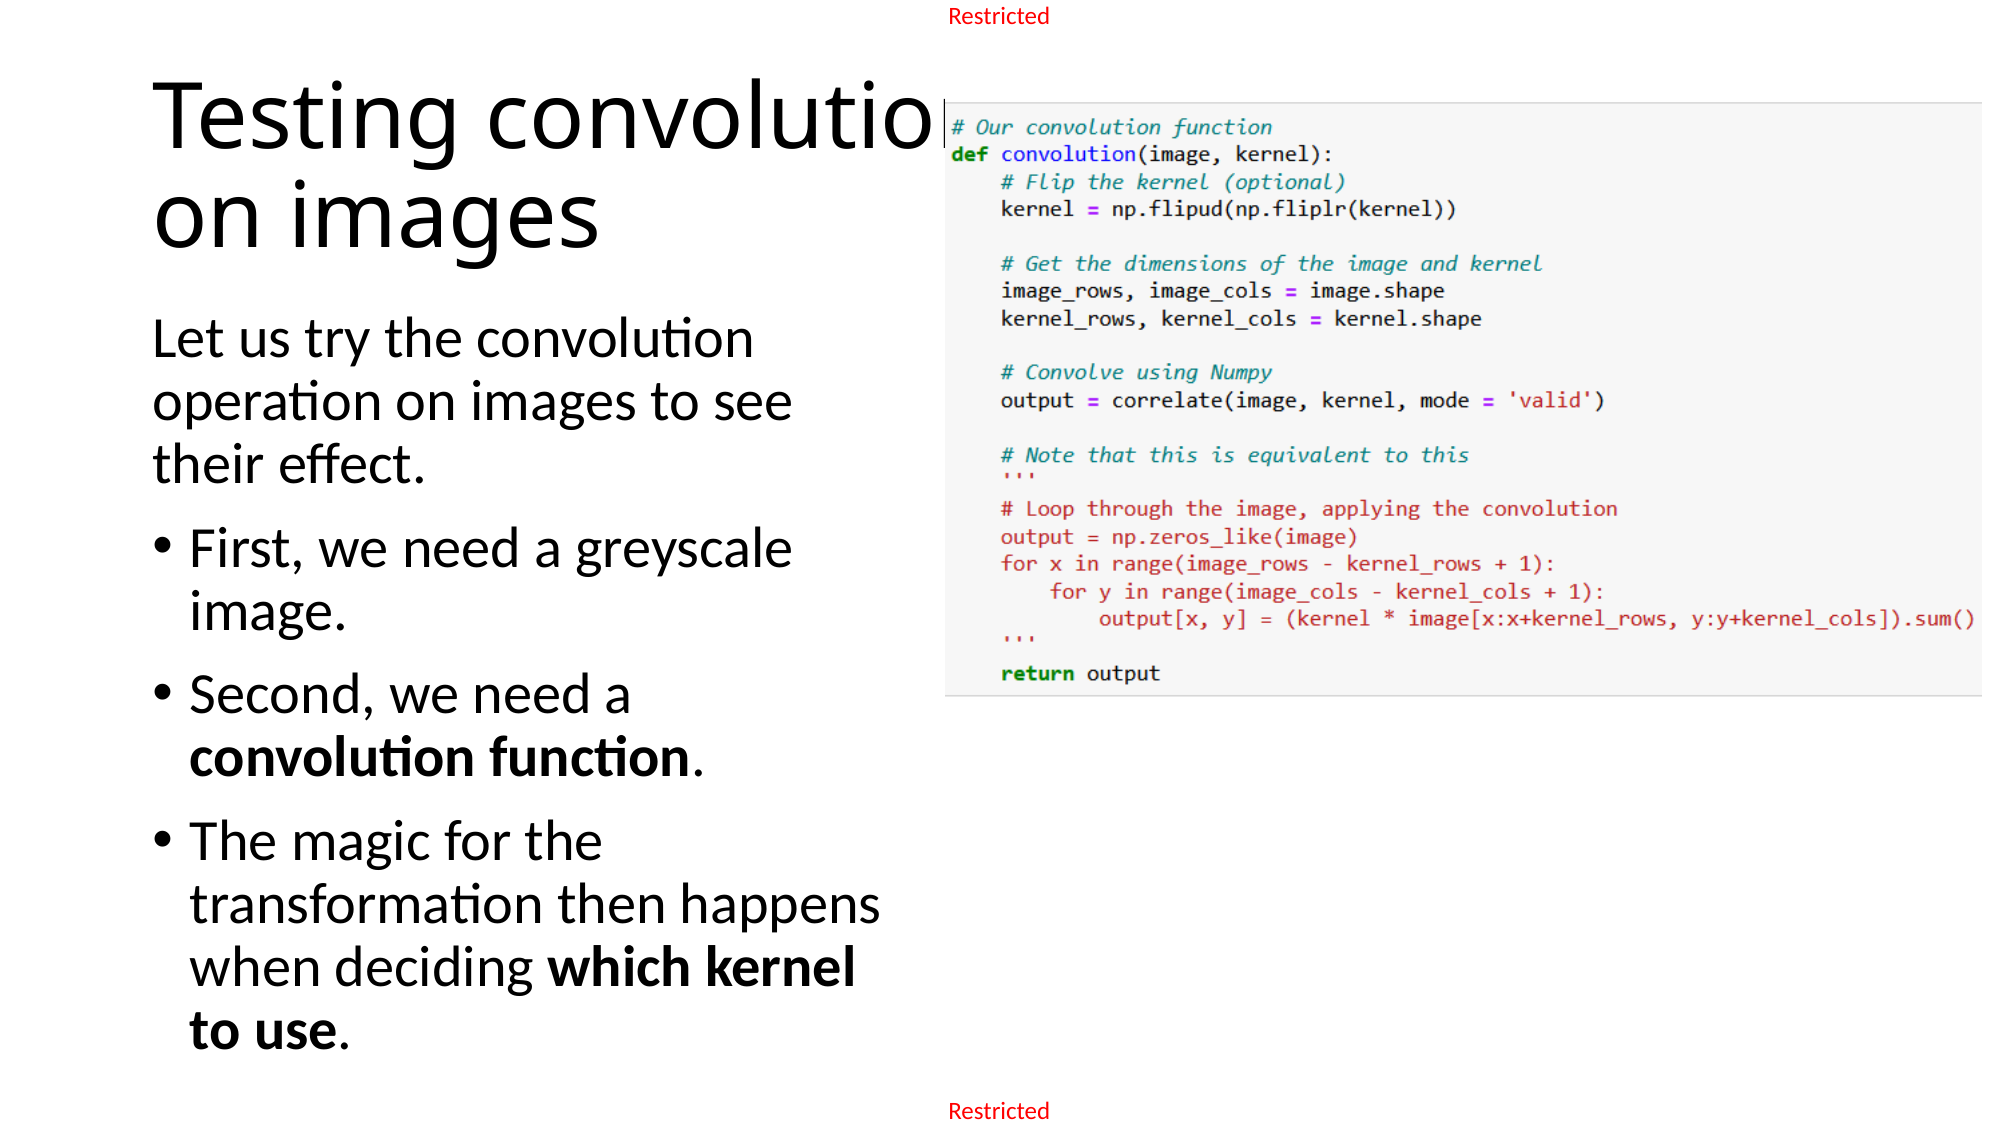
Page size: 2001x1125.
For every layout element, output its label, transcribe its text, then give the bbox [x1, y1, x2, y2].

picture [945, 97, 1982, 706]
list Let us try the convolution operation on images to see their effect. First, we need a greyscale image. Second, we need a convolution function. The magic for the transformation then happens when deciding which kernel to use. [137, 299, 917, 1108]
title Testing convolution on images [137, 59, 1863, 278]
